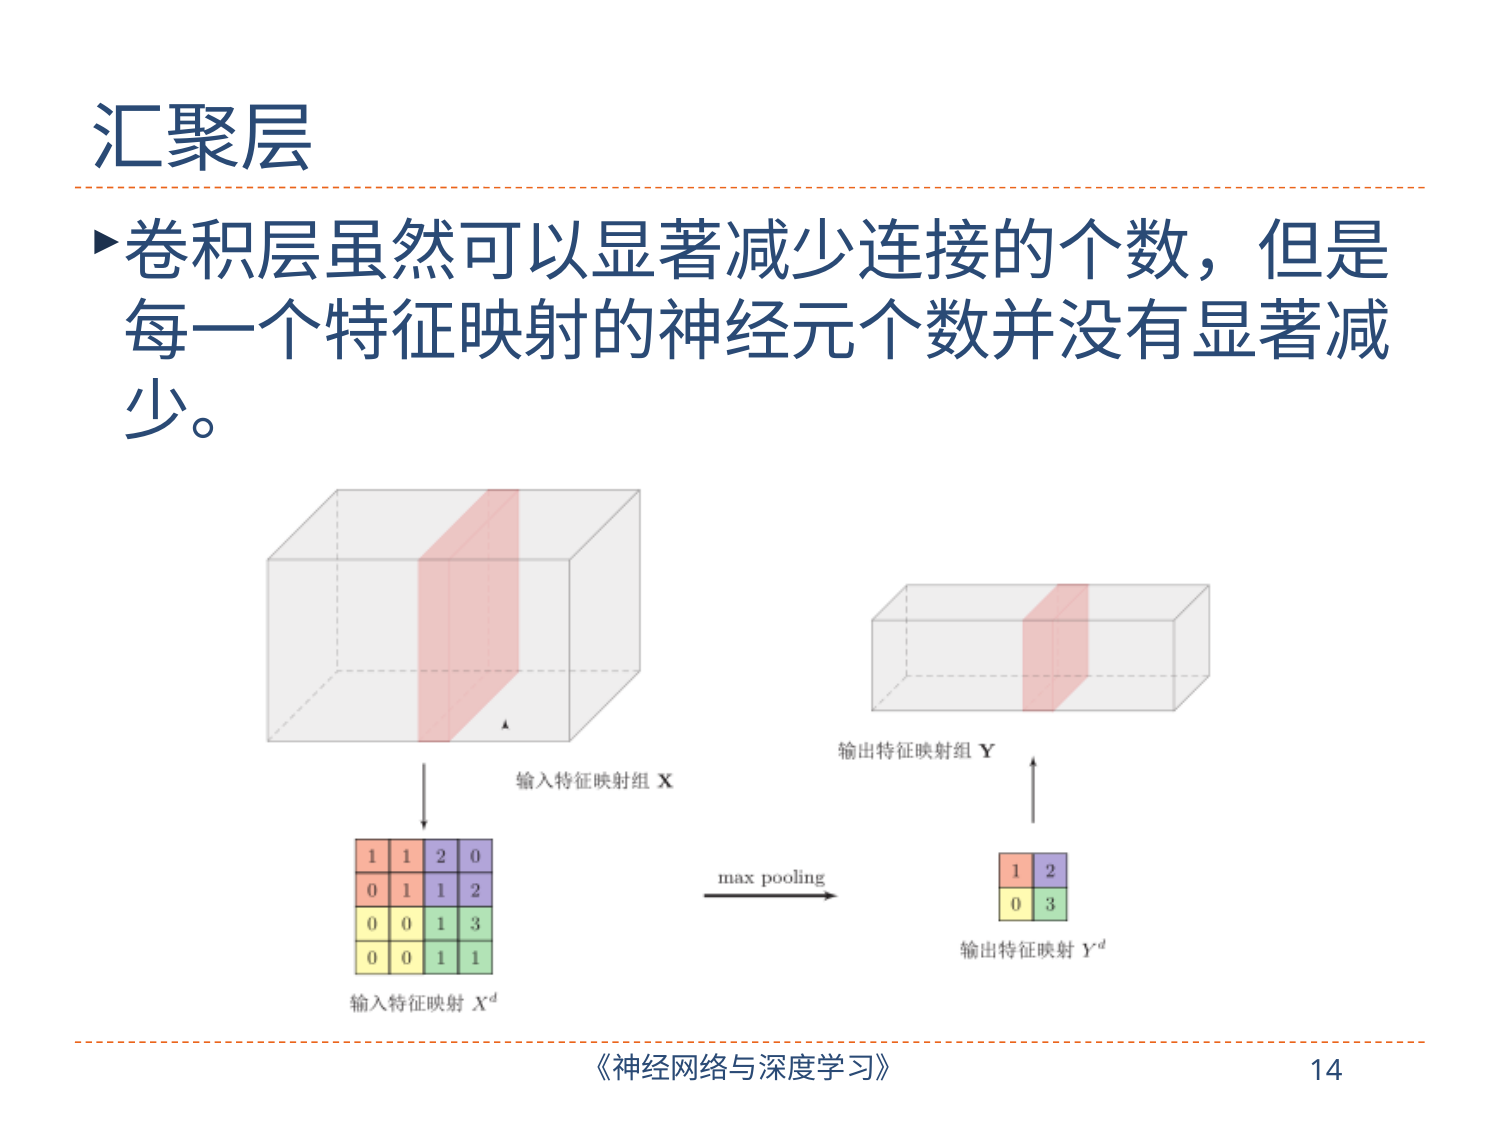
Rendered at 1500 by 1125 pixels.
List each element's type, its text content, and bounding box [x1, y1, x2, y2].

picture [249, 474, 1238, 1037]
list 卷积层虽然可以显著减少连接的个数，但是每一个特征映射的神经元个数并没有显著减少。 [75, 200, 1425, 1010]
title 汇聚层 [75, 24, 1425, 188]
